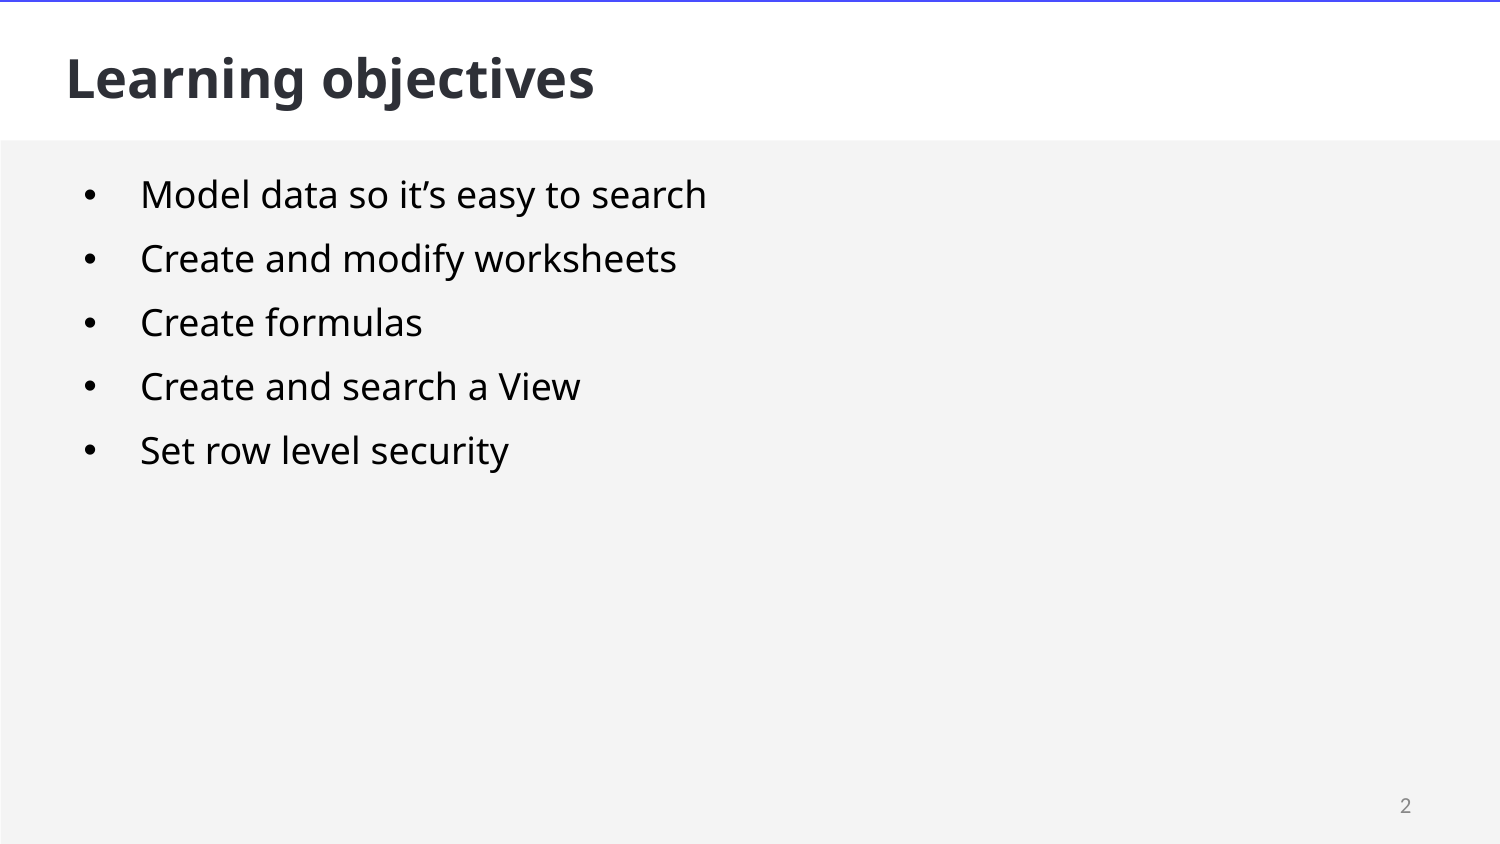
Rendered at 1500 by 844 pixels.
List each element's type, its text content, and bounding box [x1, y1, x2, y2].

list Model data so it’s easy to search Create and modify worksheets Create formulas Create and search a View Set row level security [50, 147, 1400, 683]
title Learning objectives [50, 6, 1475, 148]
slide_number 2 [1074, 782, 1425, 827]
